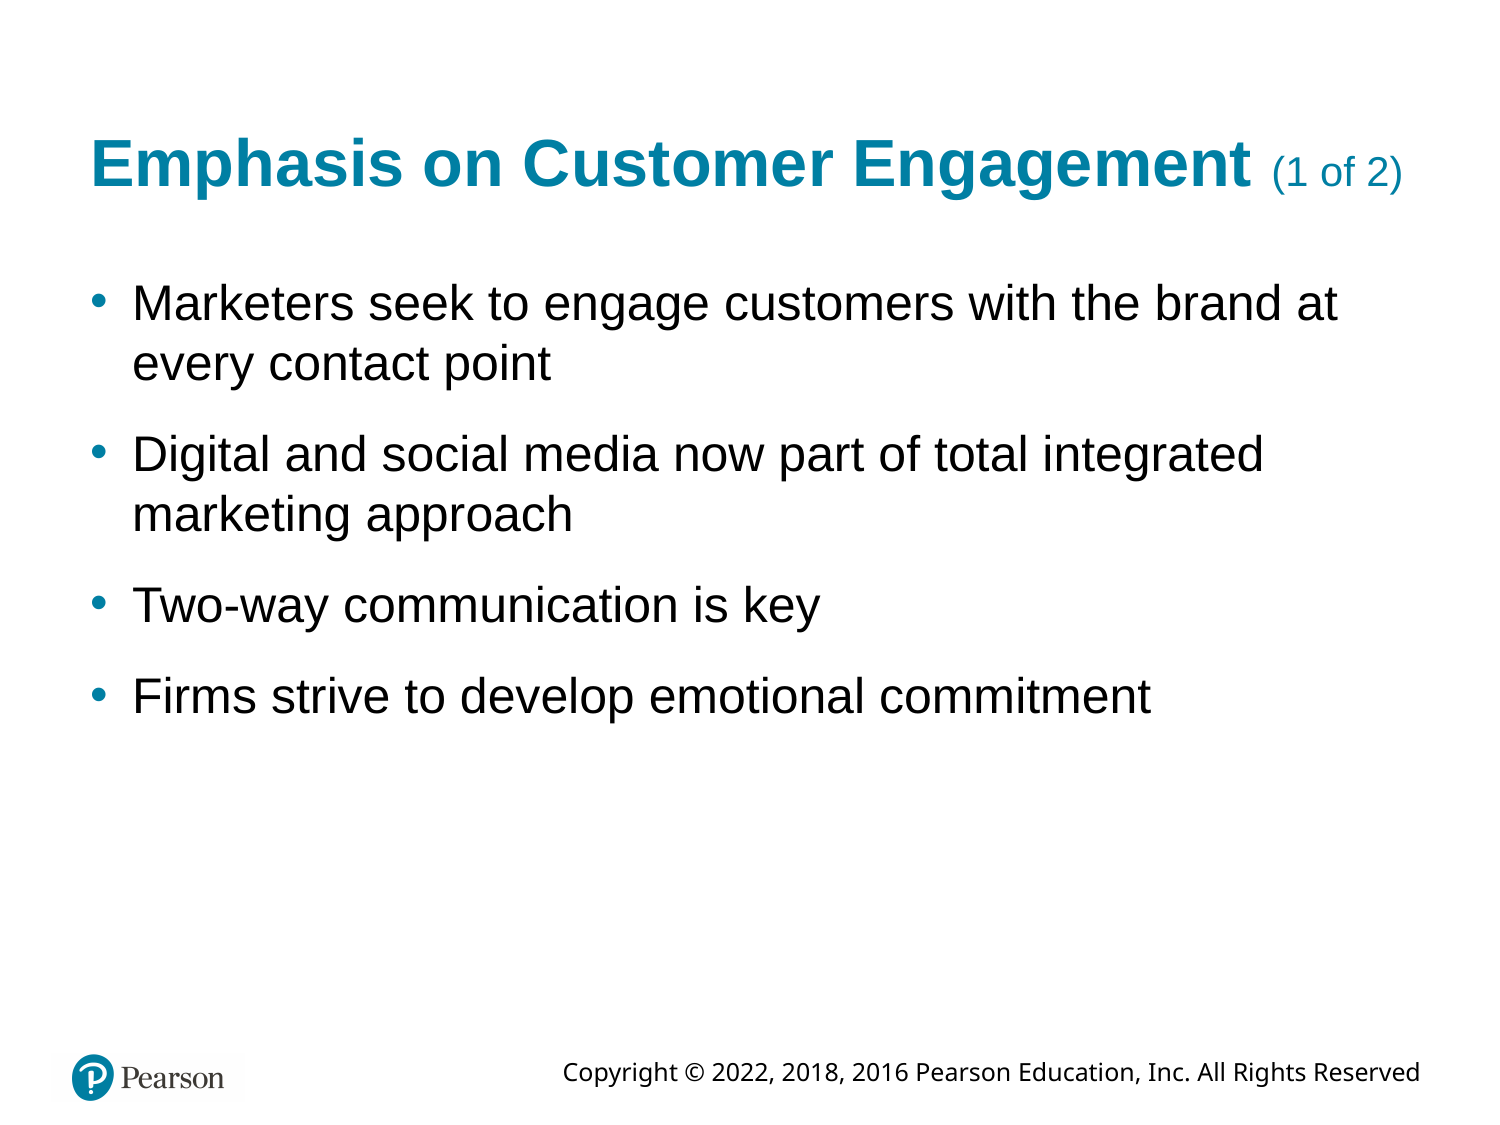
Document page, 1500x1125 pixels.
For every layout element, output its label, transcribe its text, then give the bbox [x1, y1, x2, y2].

picture [51, 1053, 245, 1102]
list Marketers seek to engage customers with the brand at every contact point Digital and social media now part of total integrated marketing approach Two-way communication is key Firms strive to develop emotional commitment [75, 255, 1426, 1021]
title Emphasis on Customer Engagement (1 of 2) [75, 35, 1425, 216]
